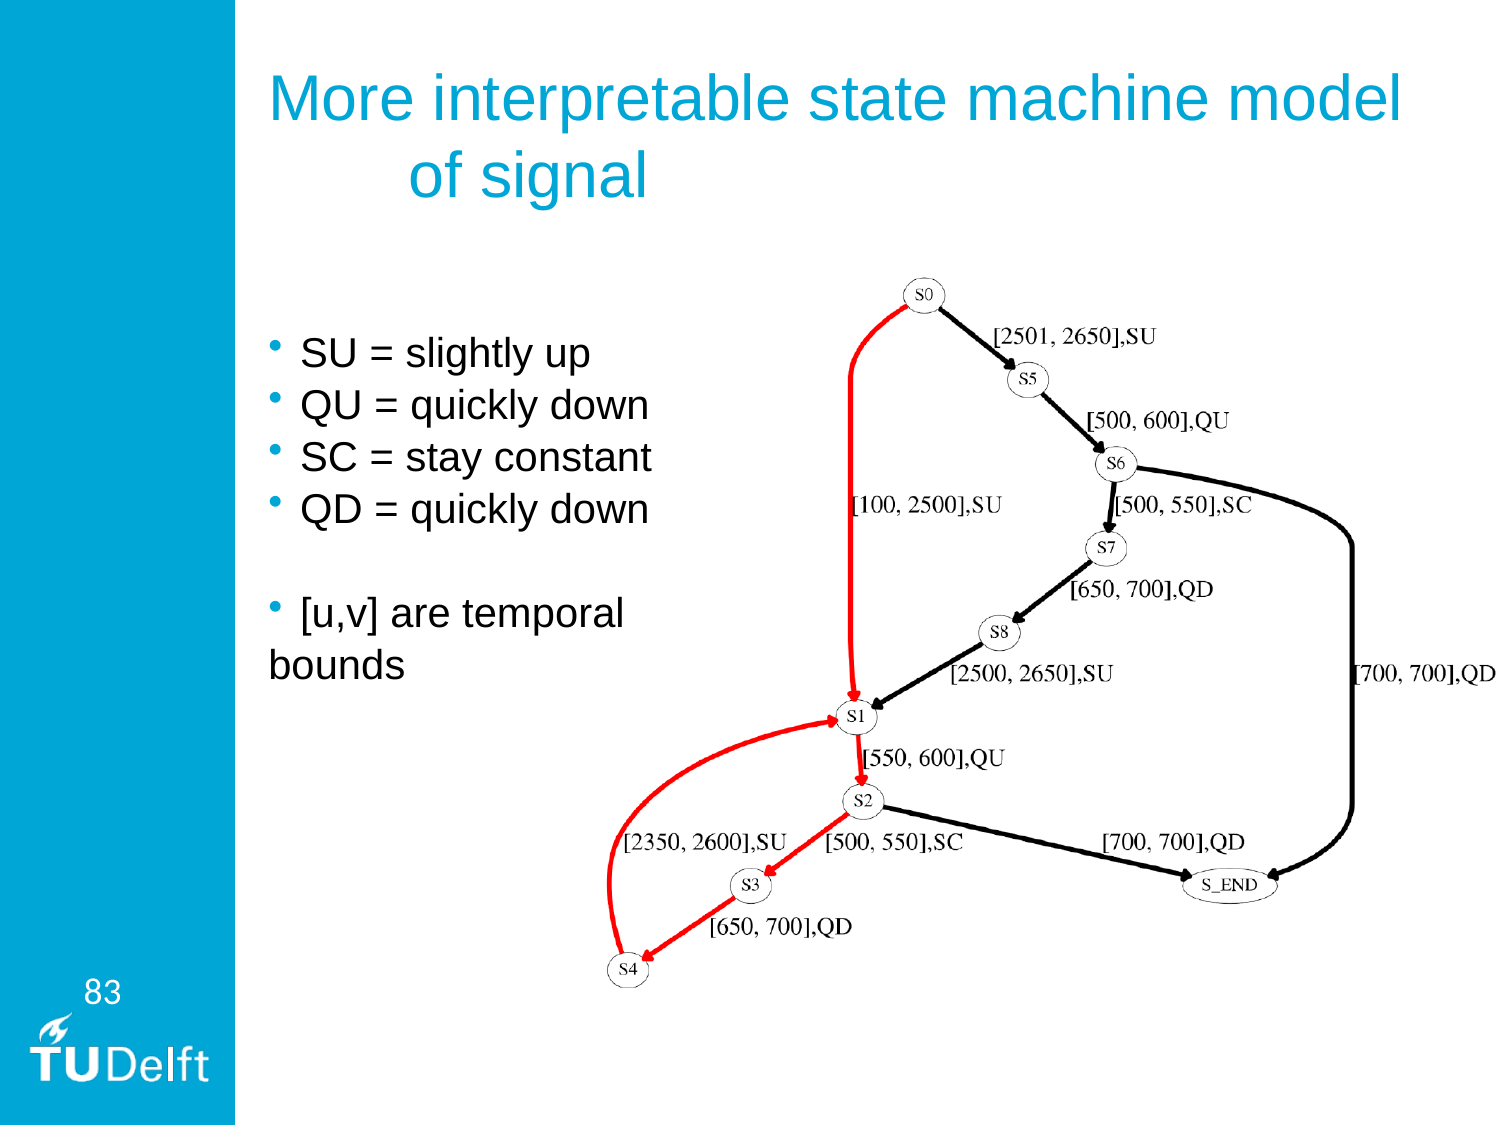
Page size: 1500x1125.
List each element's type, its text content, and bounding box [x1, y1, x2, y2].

title More interpretable state machine model of signal [268, 55, 1423, 231]
list SU = slightly up QU = quickly down SC = stay constant QD = quickly down [u,v] are temporal bounds [268, 271, 1423, 1061]
picture [524, 255, 1500, 999]
